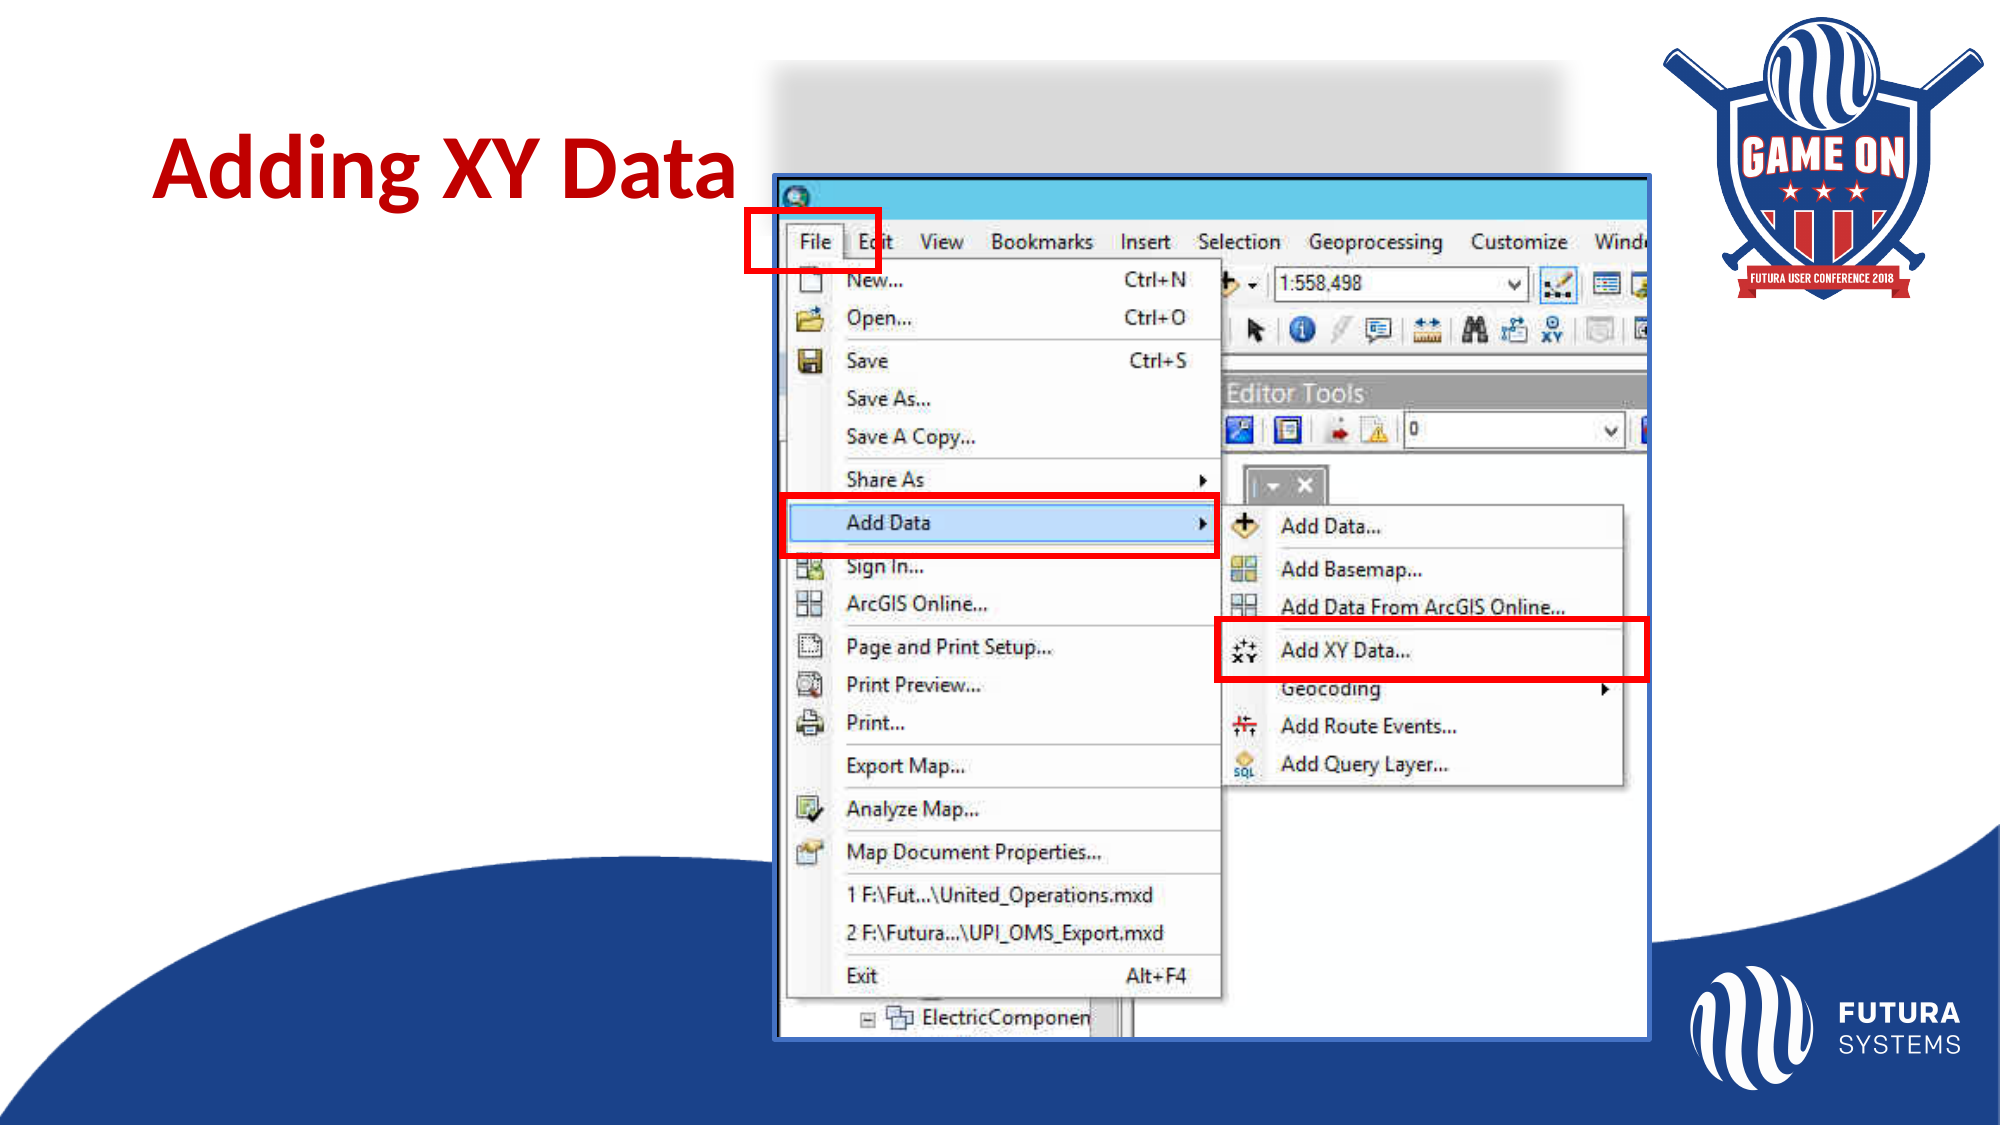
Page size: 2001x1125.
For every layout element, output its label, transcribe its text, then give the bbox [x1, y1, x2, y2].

text_box [746, 210, 776, 272]
picture [1663, 17, 1984, 300]
picture [0, 177, 2000, 1125]
title Adding XY Data [137, 59, 1663, 278]
